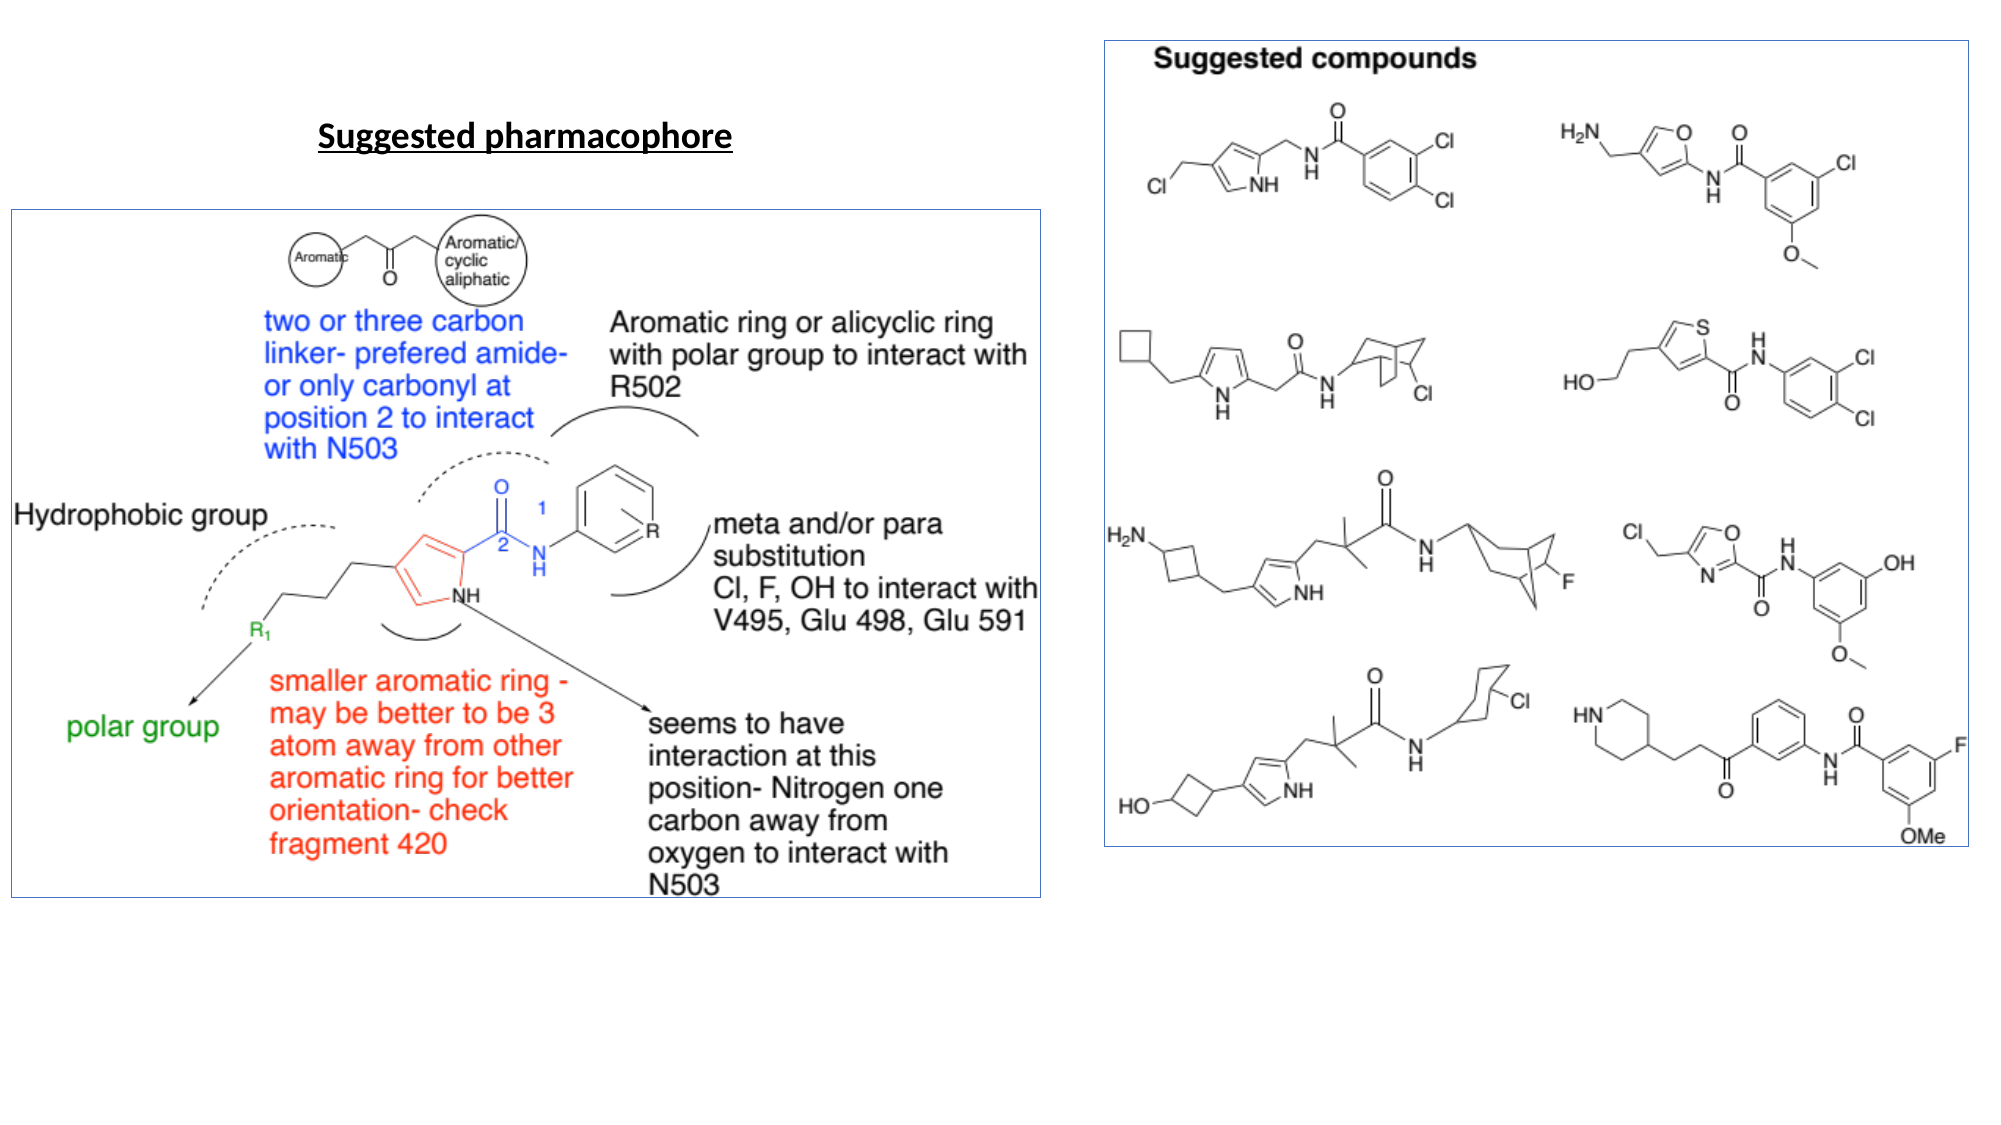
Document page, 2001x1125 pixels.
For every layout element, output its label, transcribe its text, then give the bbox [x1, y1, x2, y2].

text_box Suggested pharmacophore [303, 103, 749, 209]
picture [1103, 40, 1969, 847]
picture [11, 209, 1041, 898]
